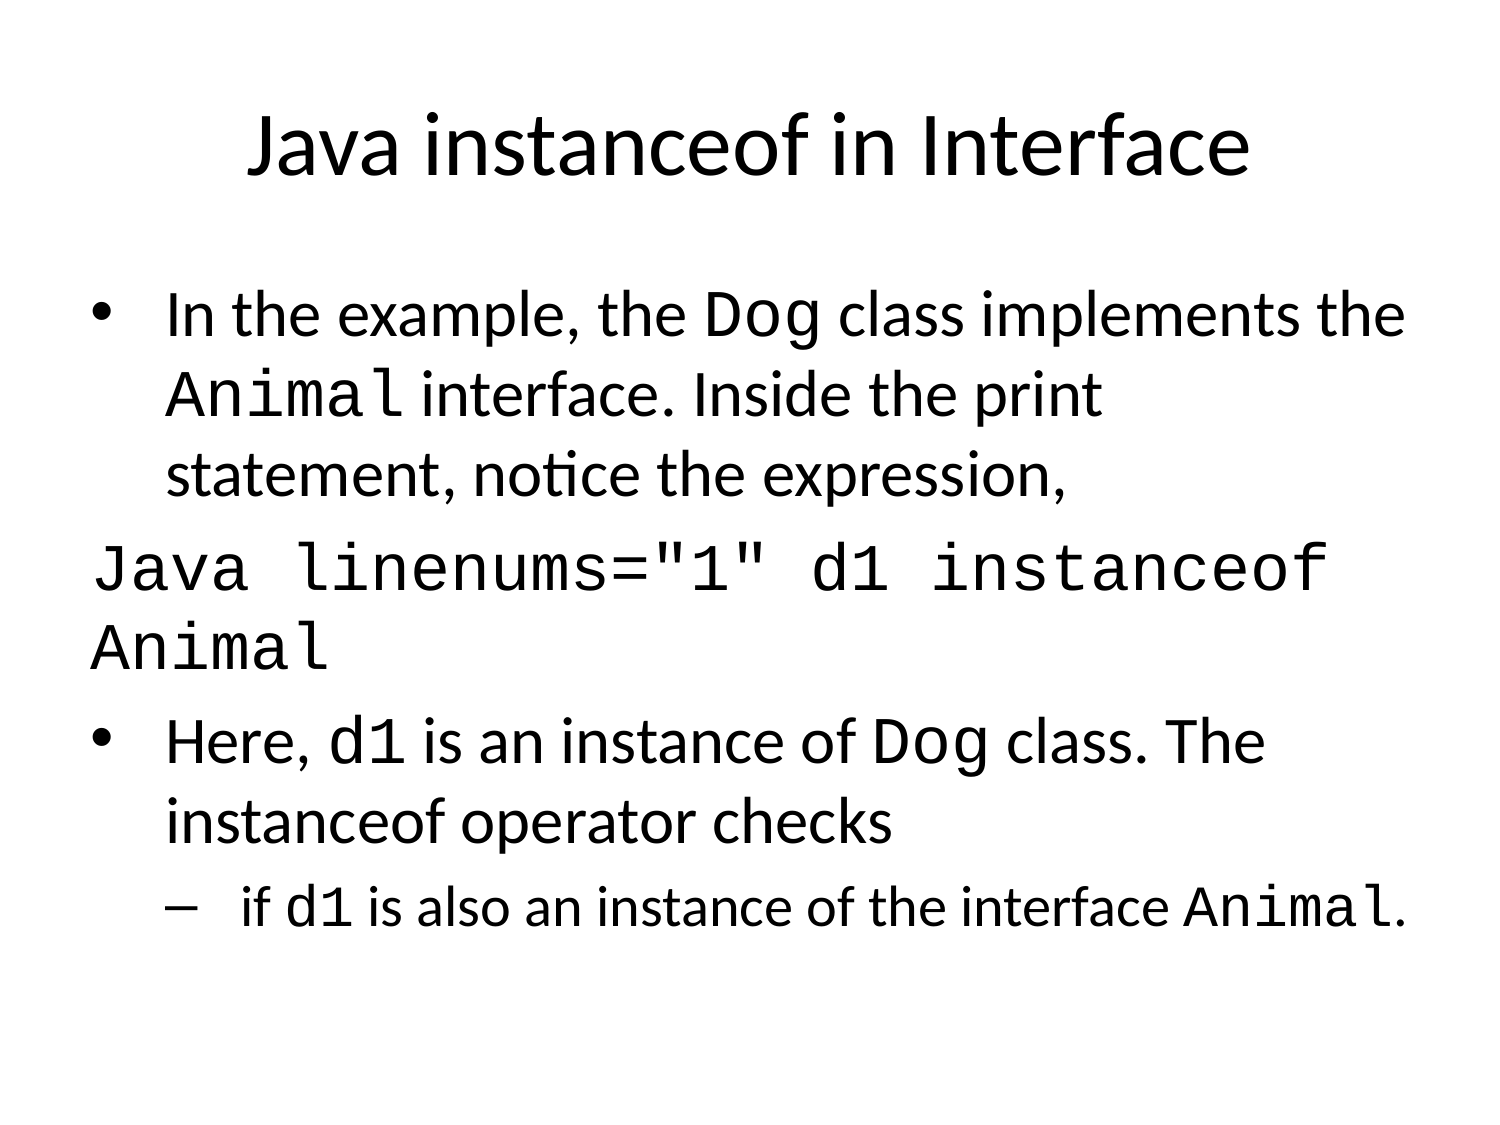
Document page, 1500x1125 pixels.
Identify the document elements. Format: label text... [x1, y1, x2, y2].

title Java instanceof in Interface [75, 45, 1425, 233]
list In the example, the Dog class implements the Animal interface. Inside the print statement, notice the expression, Java linenums="1" d1 instanceof Animal Here, d1 is an instance of Dog class. The instanceof operator checks if d1 is also an instance of the interface Animal. [75, 262, 1425, 1005]
